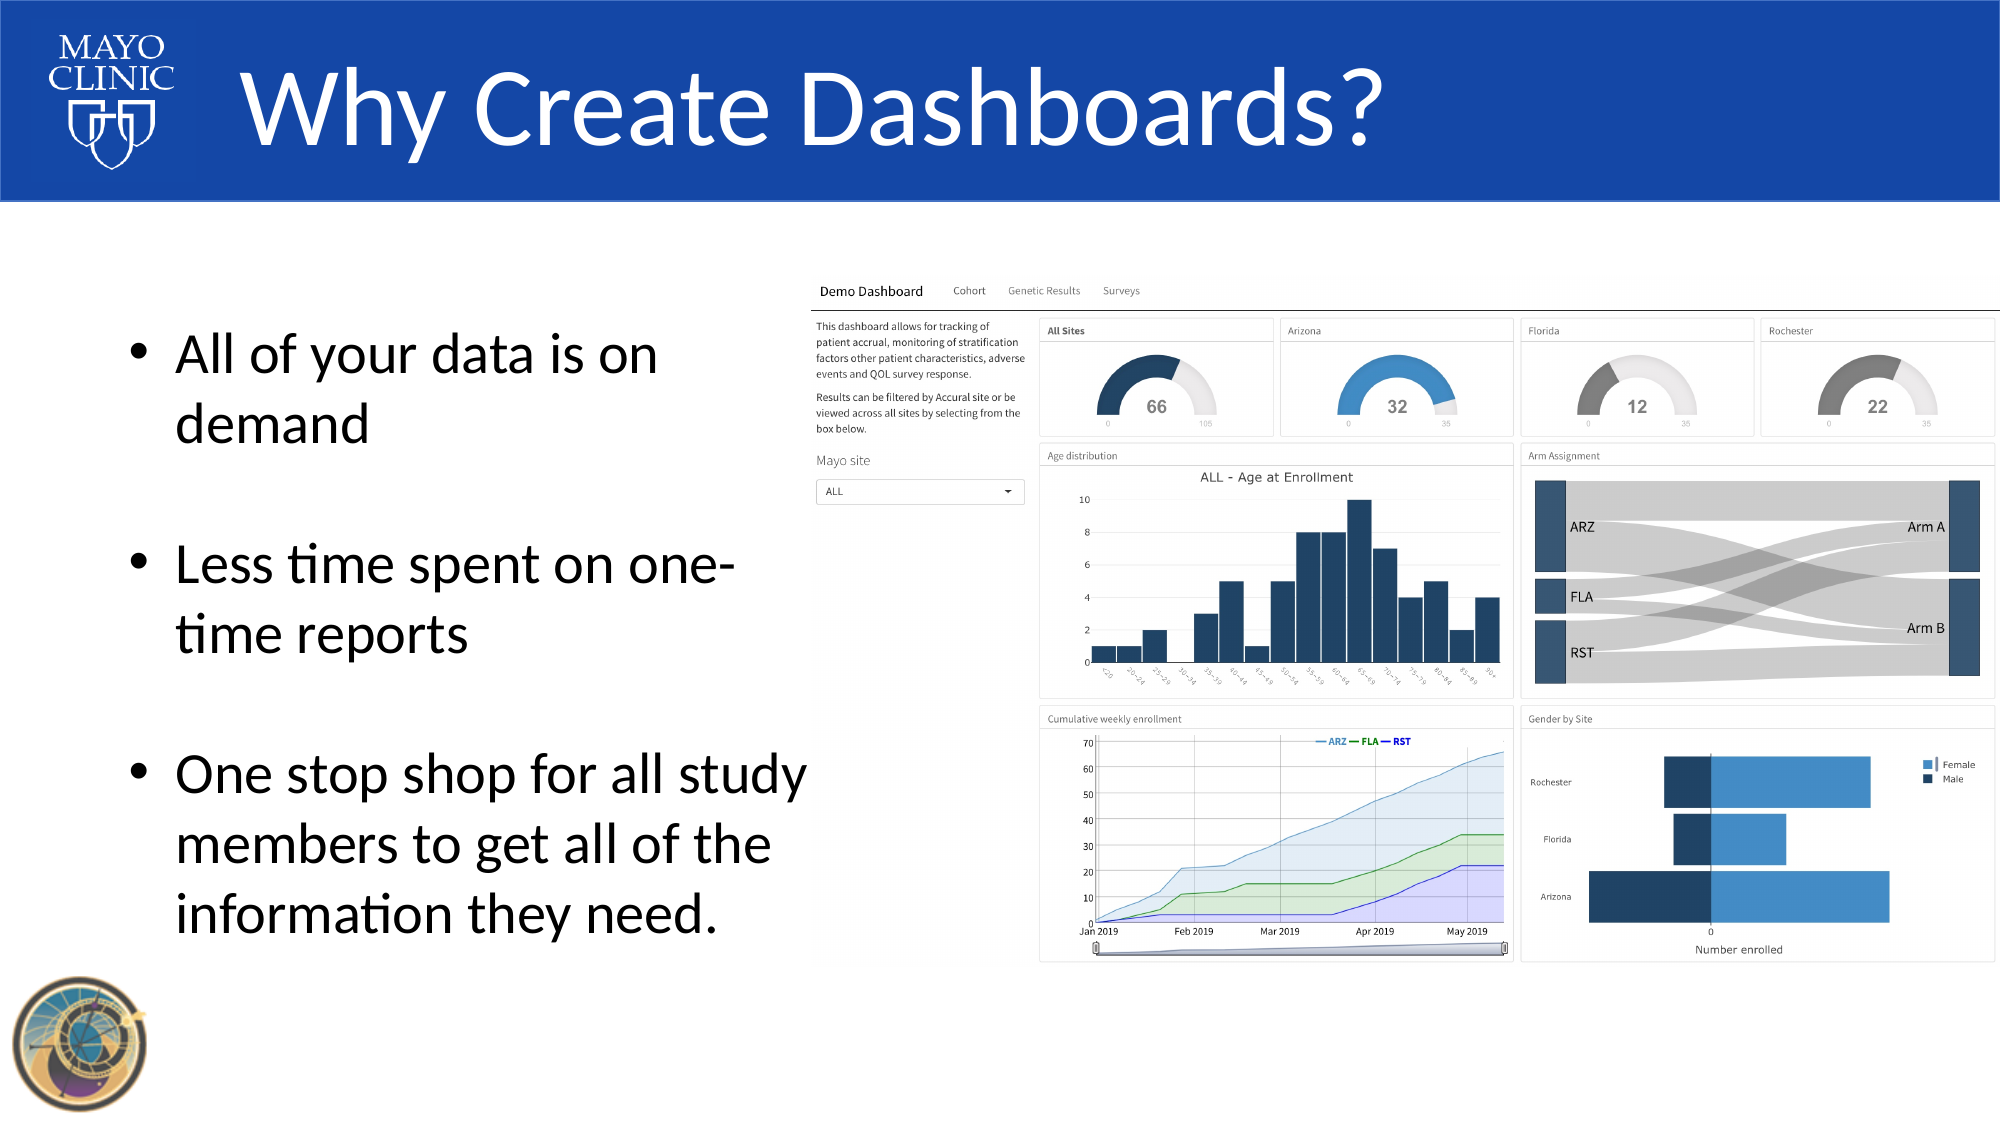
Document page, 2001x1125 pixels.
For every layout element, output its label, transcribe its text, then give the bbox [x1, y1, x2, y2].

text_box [0, 0, 2000, 202]
picture [0, 964, 168, 1125]
picture [811, 275, 2000, 967]
text_box All of your data is on demand Less time spent on one-time reports One stop shop for all study members to get all of the information they need. [113, 262, 849, 953]
